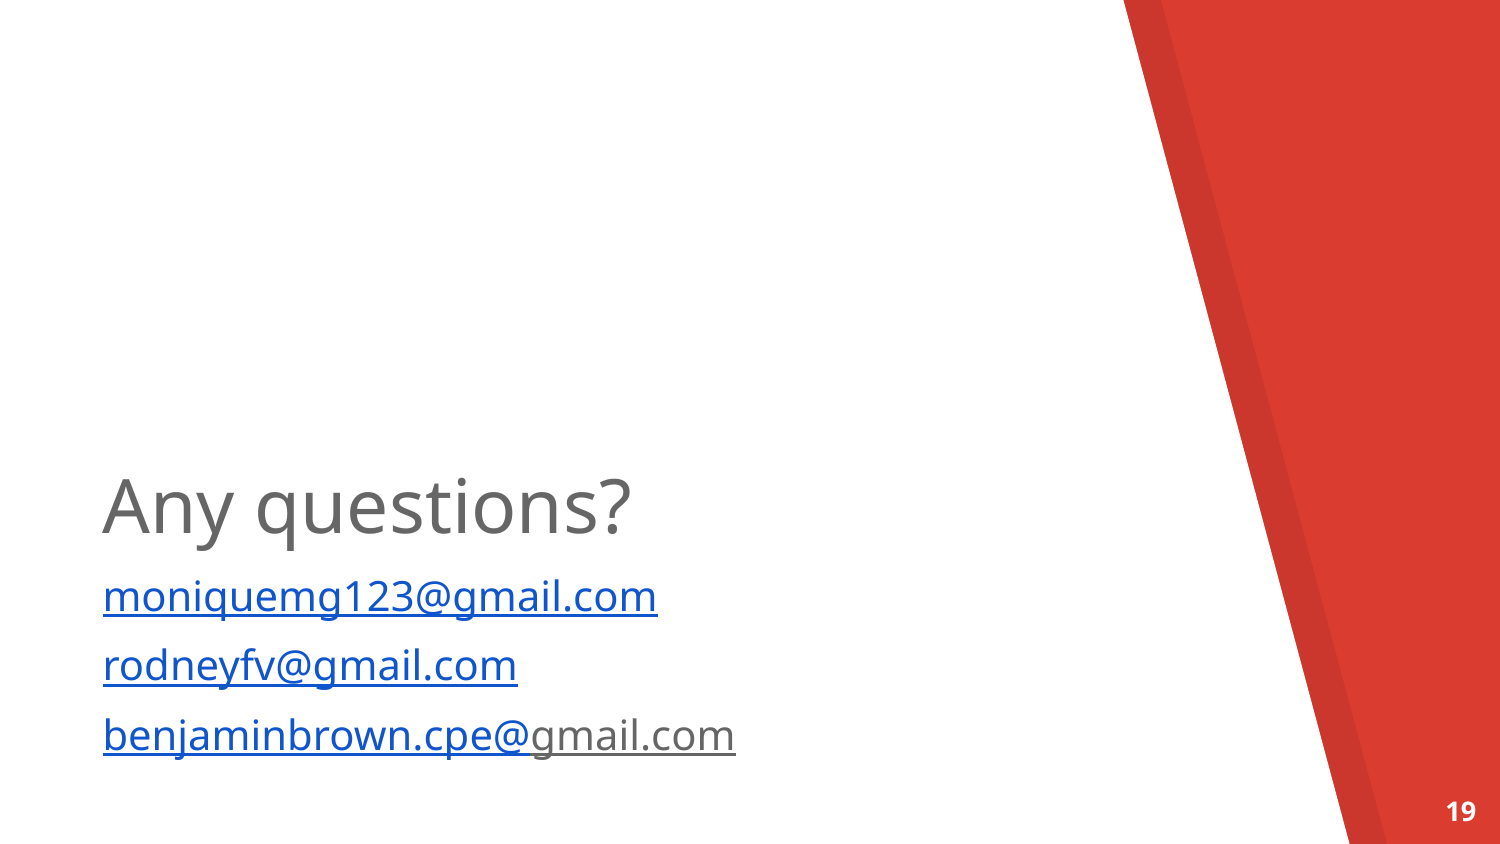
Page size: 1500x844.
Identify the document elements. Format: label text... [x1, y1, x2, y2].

subtitle Any questions? [87, 444, 831, 554]
slide_number 19 [1401, 779, 1492, 844]
list moniquemg123@gmail.com rodneyfv@gmail.com benjaminbrown.cpe@gmail.com [87, 554, 1167, 720]
